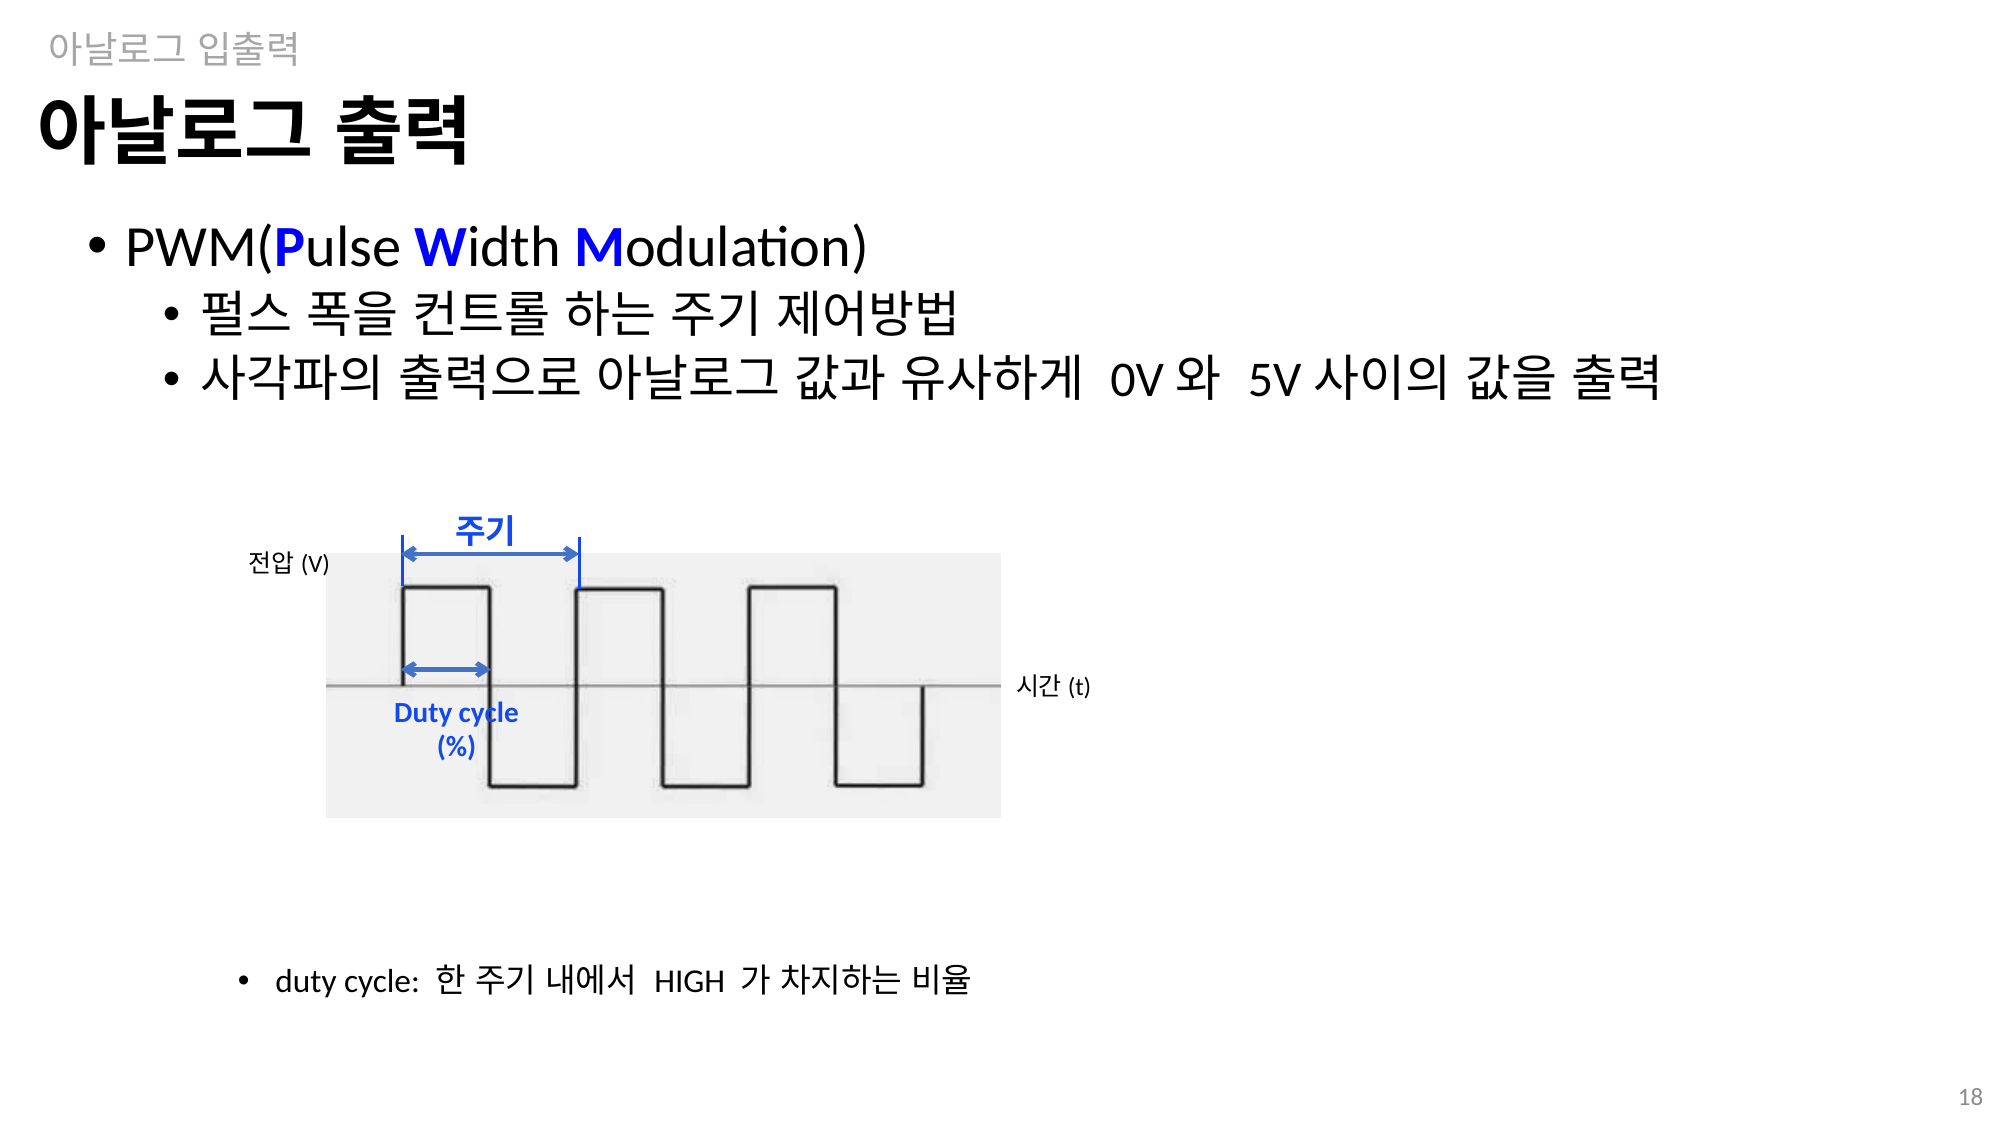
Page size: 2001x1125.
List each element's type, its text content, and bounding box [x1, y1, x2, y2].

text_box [326, 502, 1001, 818]
slide_number 18 [1548, 1065, 1999, 1125]
title 아날로그 출력 [22, 79, 1317, 190]
list PWM(Pulse Width Modulation) 펄스 폭을 컨트롤 하는 주기 제어방법 사각파의 출력으로 아날로그 값과 유사하게 0V와 5V사이의 값을 출력 duty cycle: 한 주기 내에서 HIGH 가 차지하는 비율 [72, 208, 1894, 1066]
text_box 전압(V) [234, 540, 326, 586]
text_box 시간(t) [1001, 662, 1106, 708]
text_box 아날로그 입출력 [34, 18, 316, 79]
